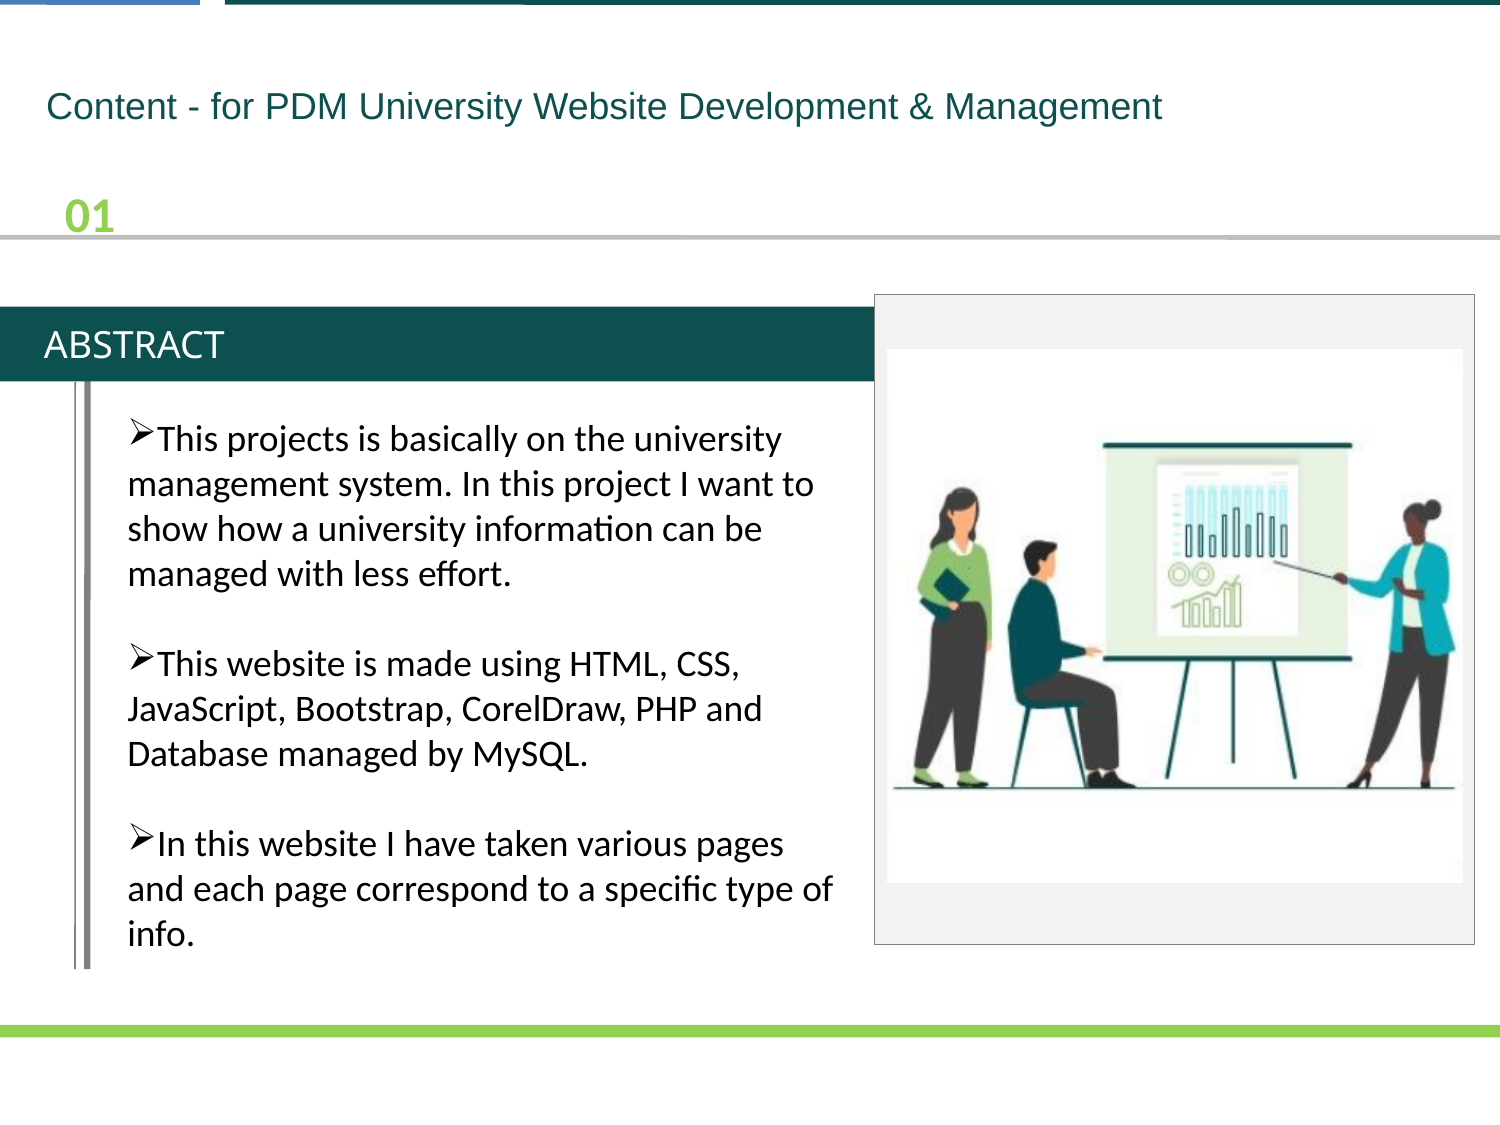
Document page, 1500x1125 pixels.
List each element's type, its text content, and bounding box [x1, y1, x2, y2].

picture [887, 349, 1463, 884]
text_box 01 [50, 174, 175, 235]
text_box [0, 1023, 1500, 1040]
text_box [873, 292, 1477, 946]
text_box This projects is basically on the university management system. In this project I want to show how a university information can be managed with less effort. This website is made using HTML, CSS, JavaScript, Bootstrap, CorelDraw, PHP and Database managed by MySQL. In this website I have taken various pages and each page correspond to a specific type of info. [112, 406, 863, 1007]
text_box ABSTRACT [0, 304, 873, 384]
text_box Content - for PDM University Website Development & Management [0, 74, 1500, 135]
